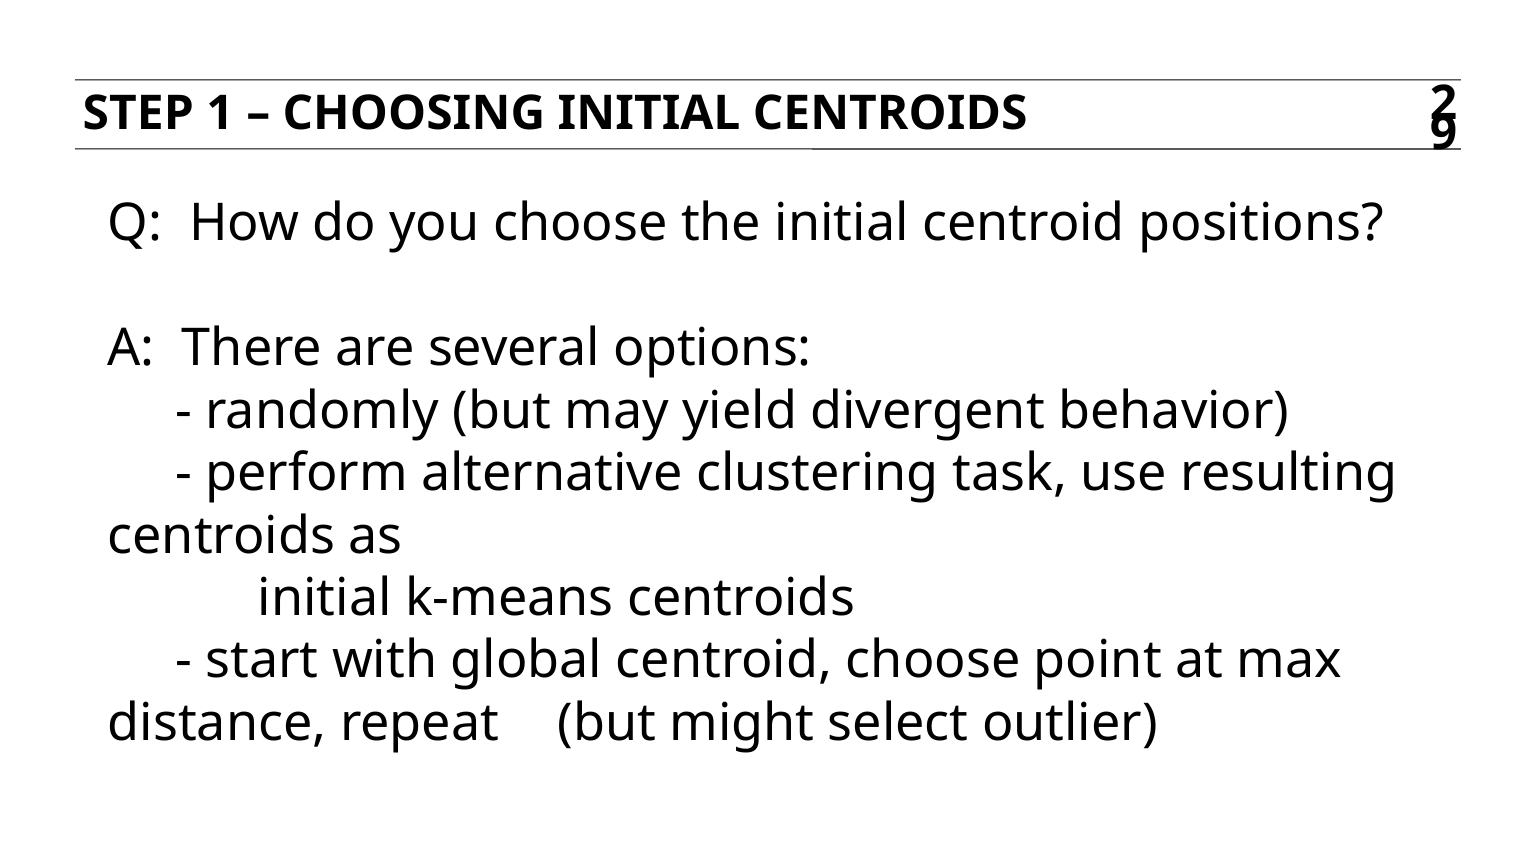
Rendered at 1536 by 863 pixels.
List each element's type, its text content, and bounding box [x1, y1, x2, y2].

list Step 1 – Choosing initial centroids [67, 81, 1118, 132]
text_box Q: How do you choose the initial centroid positions? A: There are several options: - randomly (but may yield divergent behavior) - perform alternative clustering task, use resulting centroids as initial k-means centroids - start with global centroid, choose point at max distance, repeat (but might select outlier) [92, 181, 1468, 759]
slide_number 29 [1419, 86, 1461, 138]
